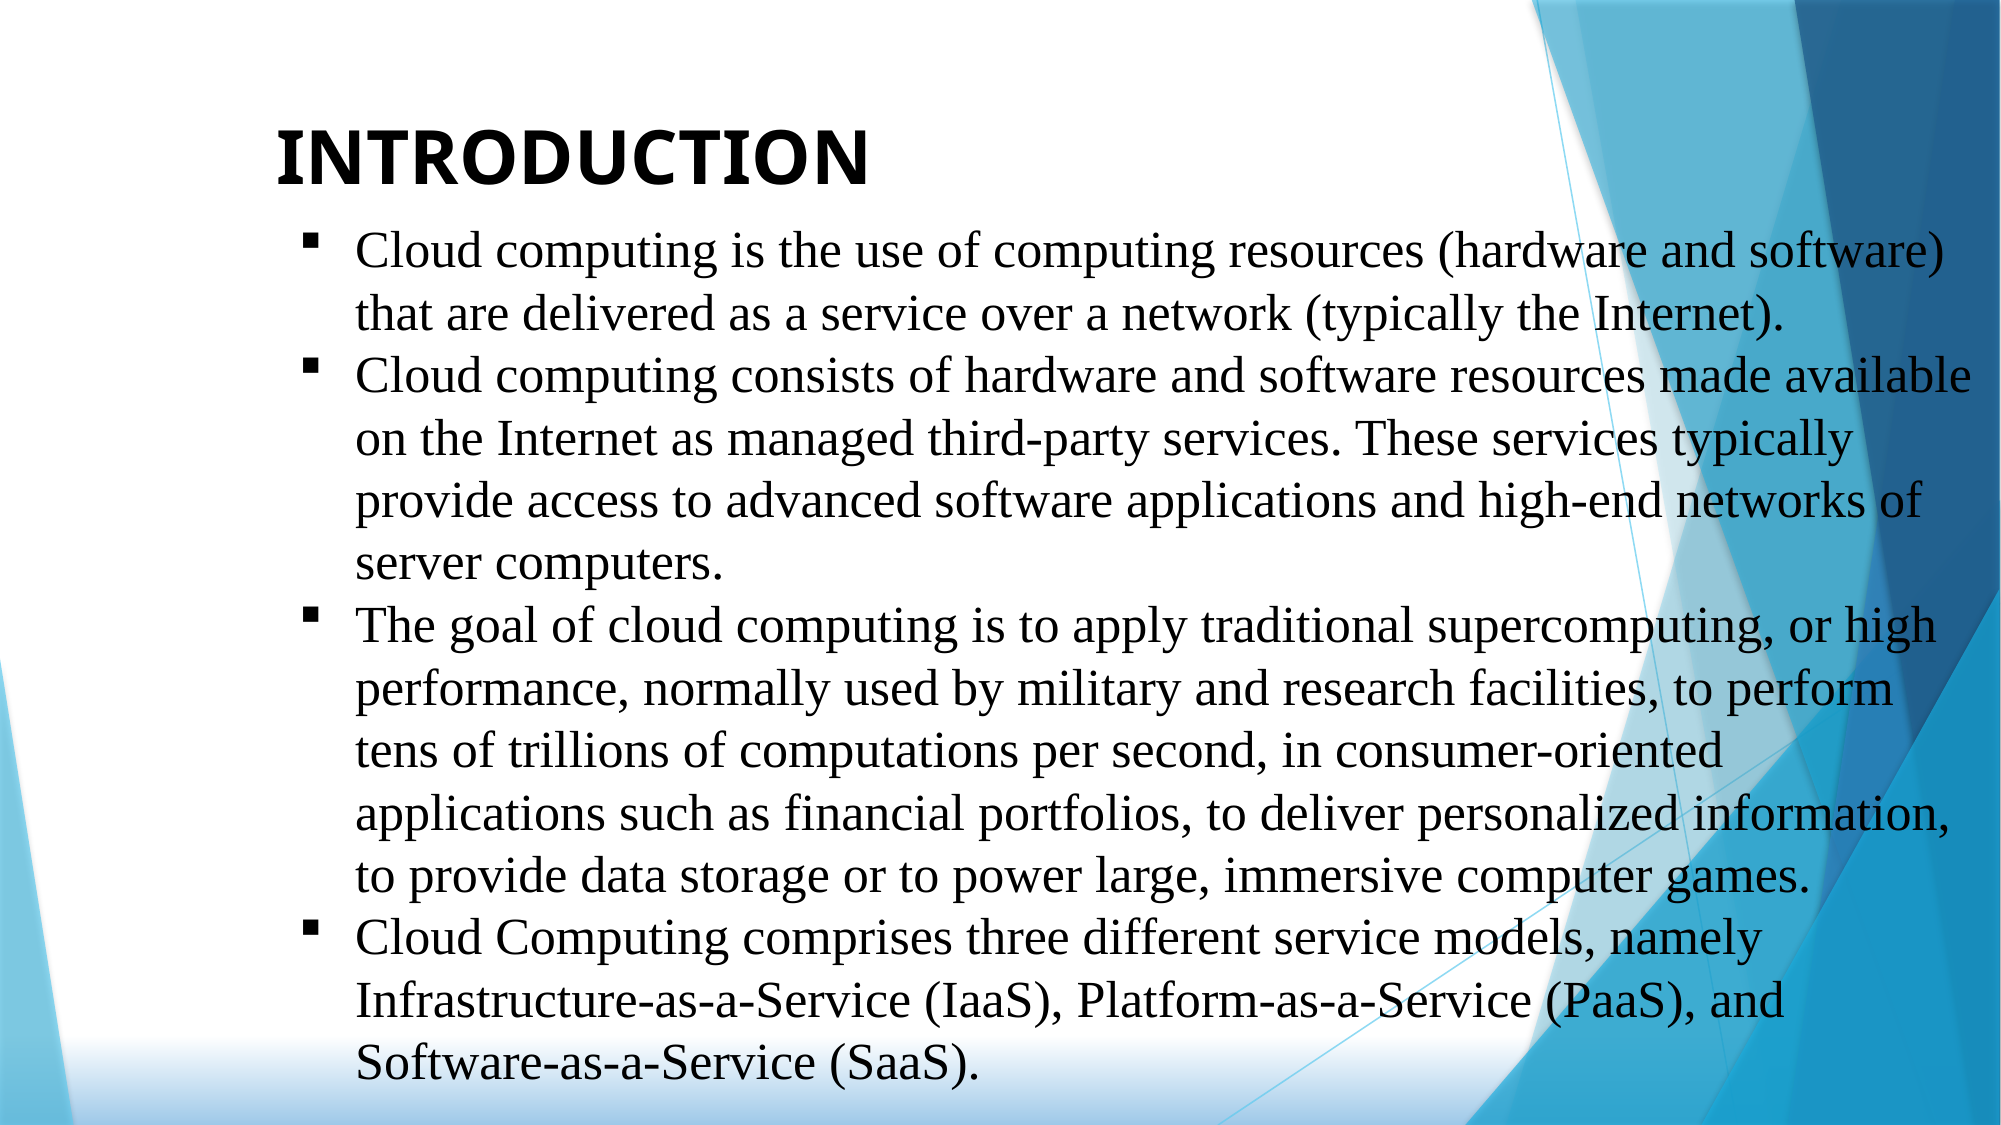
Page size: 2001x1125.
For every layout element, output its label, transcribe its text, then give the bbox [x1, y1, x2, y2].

text_box Cloud computing is the use of computing resources (hardware and software) that are delivered as a service over a network (typically the Internet). Cloud computing consists of hardware and software resources made available on the Internet as managed third-party services. These services typically provide access to advanced software applications and high-end networks of server computers. The goal of cloud computing is to apply traditional supercomputing, or high performance, normally used by military and research facilities, to perform tens of trillions of computations per second, in consumer-oriented applications such as financial portfolios, to deliver personalized information, to provide data storage or to power large, immersive computer games. Cloud Computing comprises three different service models, namely Infrastructure-as-a-Service (IaaS), Platform-as-a-Service (PaaS), and Software-as-a-Service (SaaS). [284, 208, 2000, 1098]
text_box INTRODUCTION [261, 102, 888, 207]
